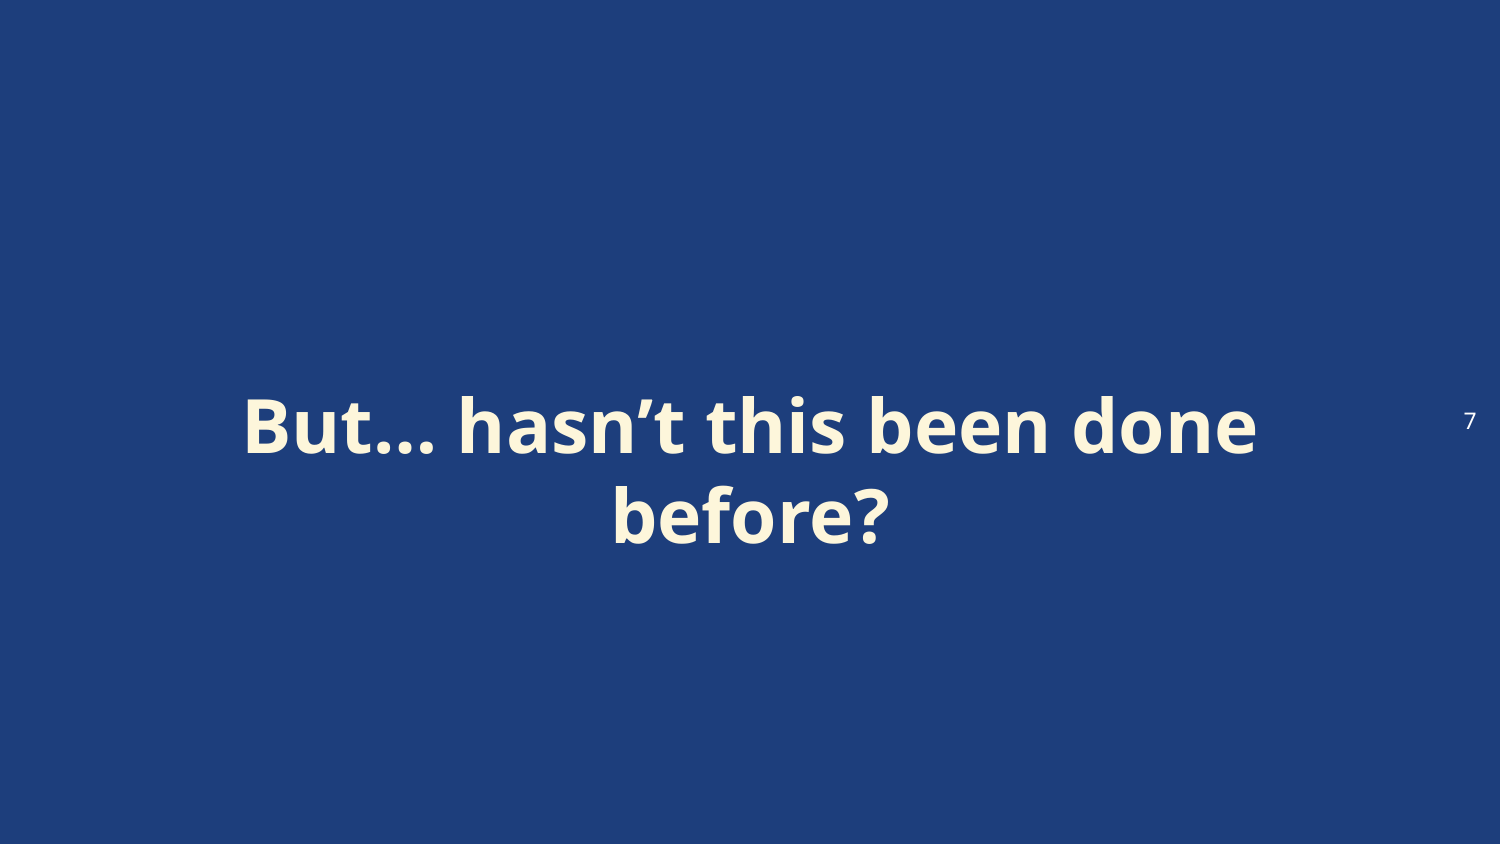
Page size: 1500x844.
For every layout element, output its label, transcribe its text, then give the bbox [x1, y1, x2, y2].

slide_number 7 [1386, 0, 1477, 844]
text_box But… hasn’t this been done before? [149, 378, 1351, 547]
